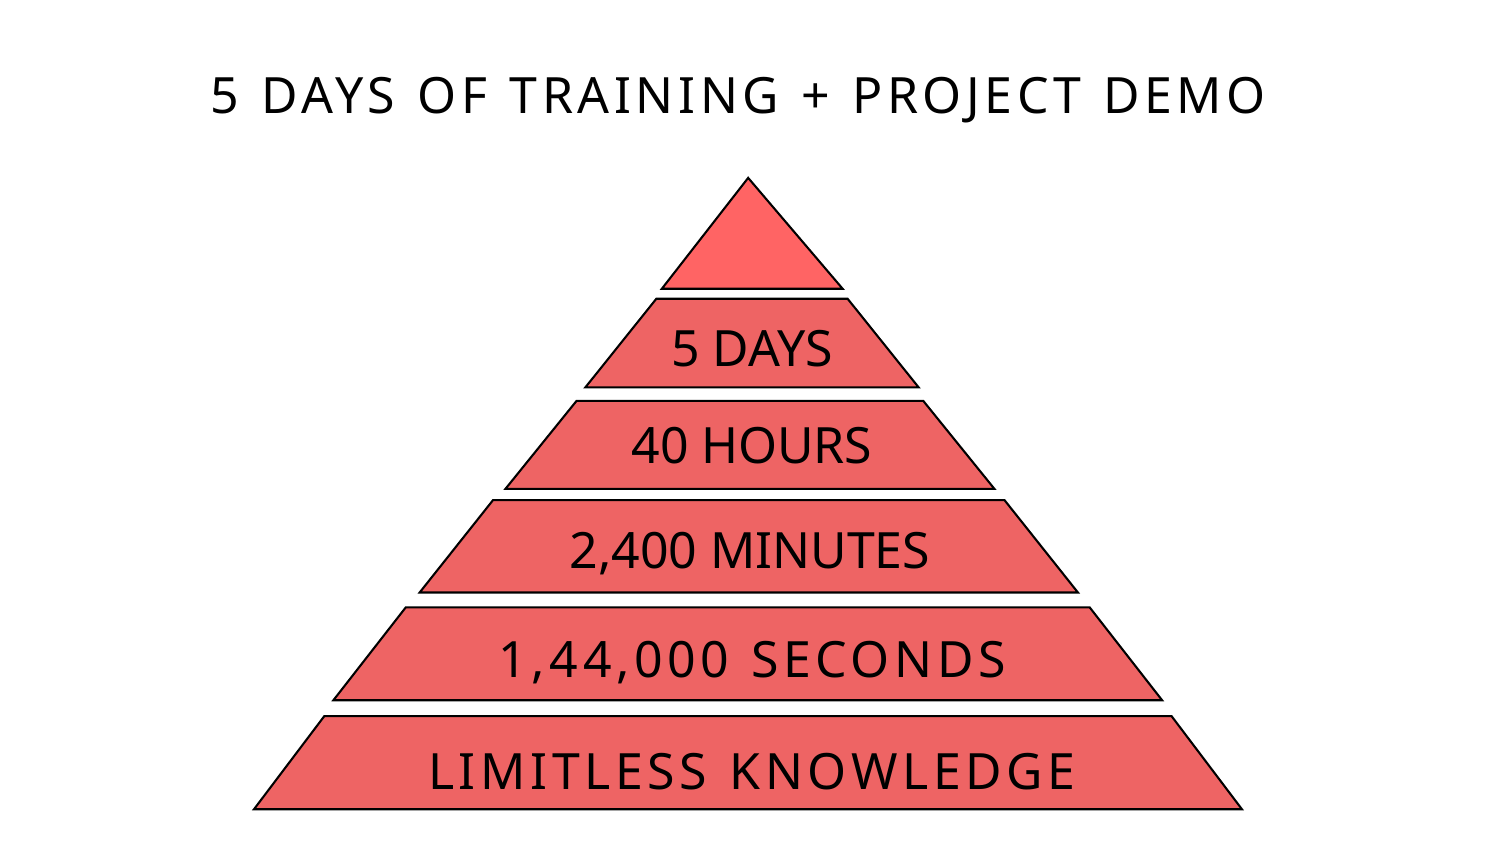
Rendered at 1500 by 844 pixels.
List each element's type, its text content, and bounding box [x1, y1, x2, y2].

text_box 1,44,000 SECONDS [201, 621, 1303, 688]
text_box [419, 500, 1078, 593]
text_box [661, 177, 843, 289]
text_box 5 DAYS [621, 311, 883, 383]
text_box [585, 342, 919, 388]
text_box Limitless knowledge [201, 733, 1303, 799]
title 5 DAYS of Training + Project demo [0, 26, 1500, 216]
text_box [505, 400, 995, 489]
text_box 40 HOURS [590, 407, 914, 479]
text_box [311, 716, 1185, 733]
text_box [395, 607, 1101, 621]
text_box [253, 799, 1242, 810]
text_box [333, 688, 1163, 701]
text_box [646, 298, 858, 311]
text_box 2,400 MINUTES [511, 512, 989, 584]
